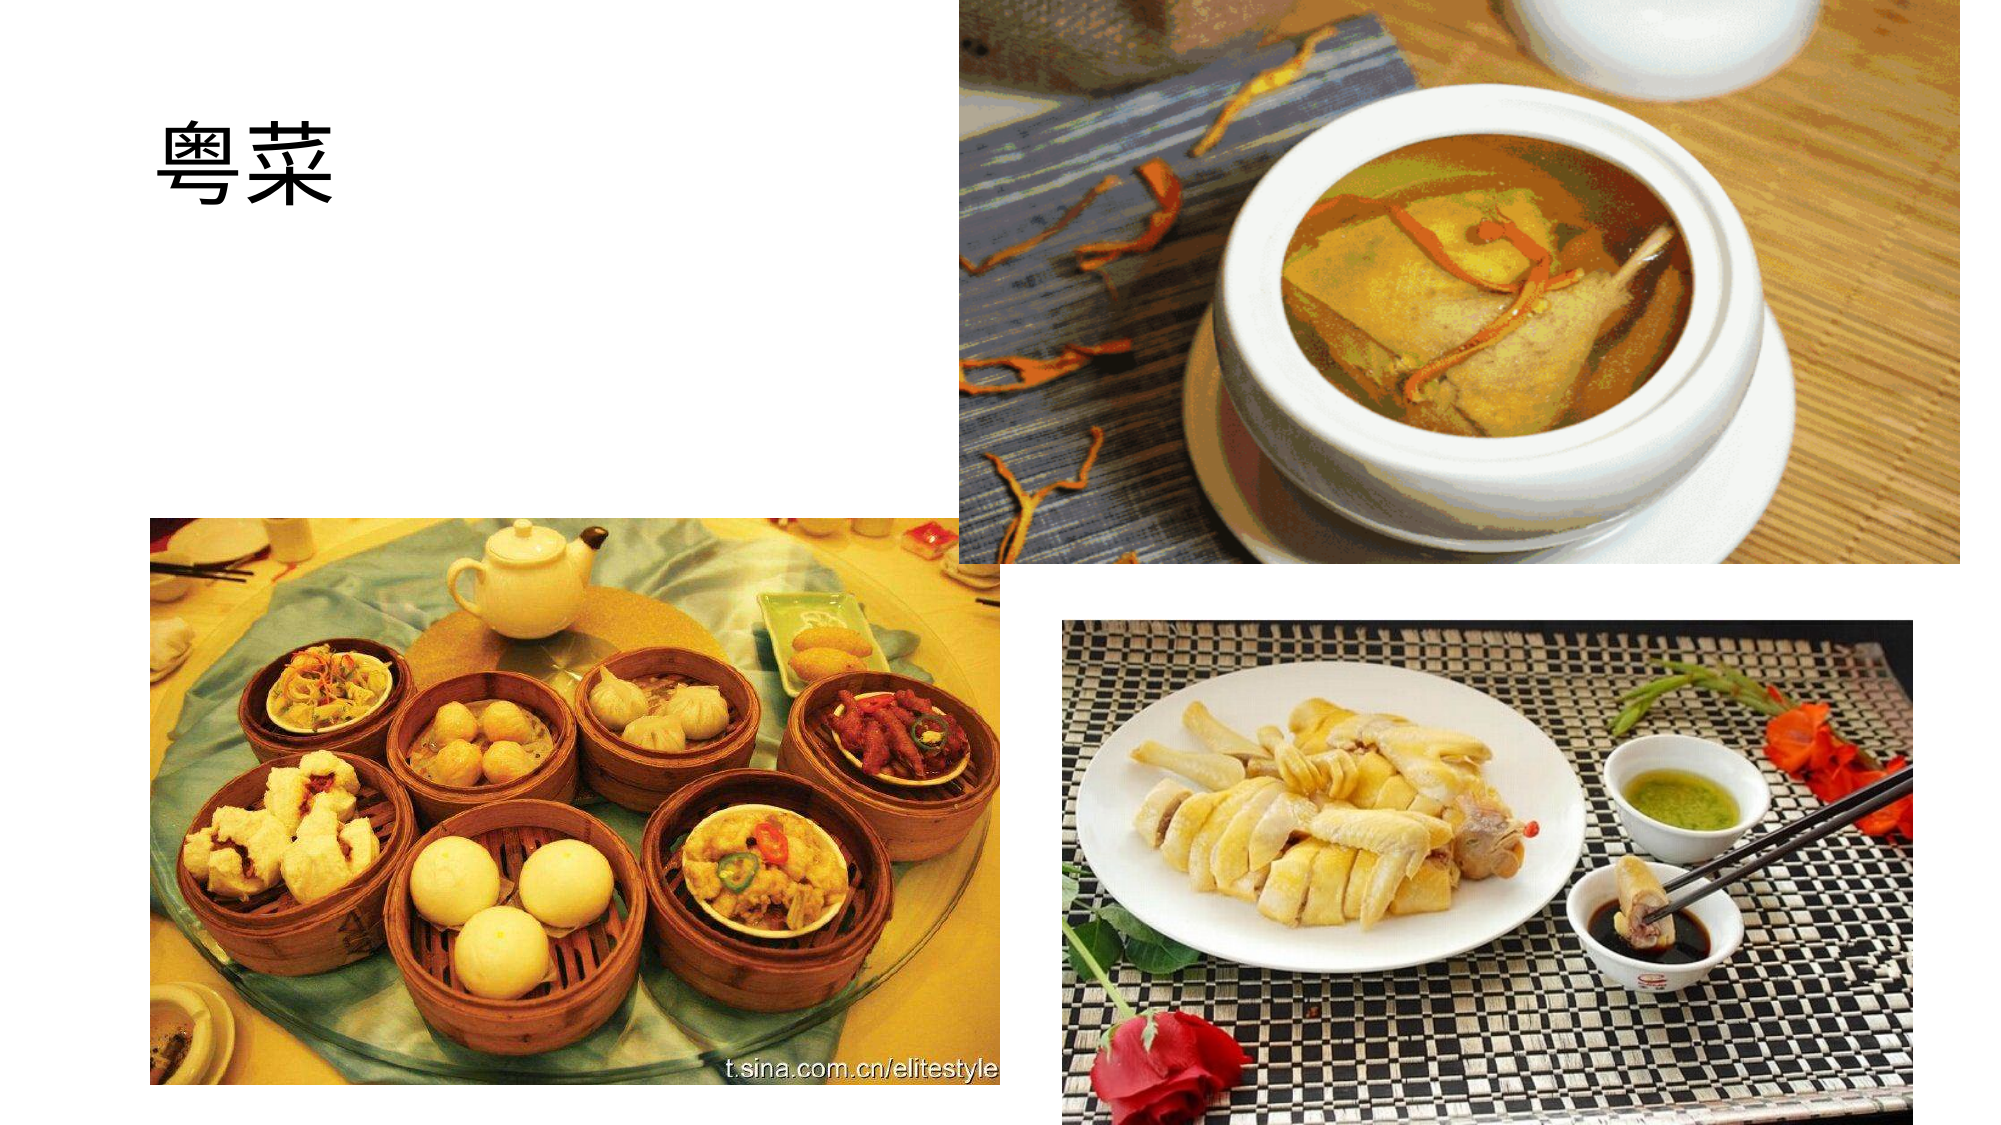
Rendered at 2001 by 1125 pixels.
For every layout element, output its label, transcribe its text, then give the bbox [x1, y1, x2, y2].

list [1062, 619, 1913, 1125]
title 粤菜 [137, 59, 959, 278]
picture [959, 0, 1960, 564]
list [149, 518, 1000, 1085]
